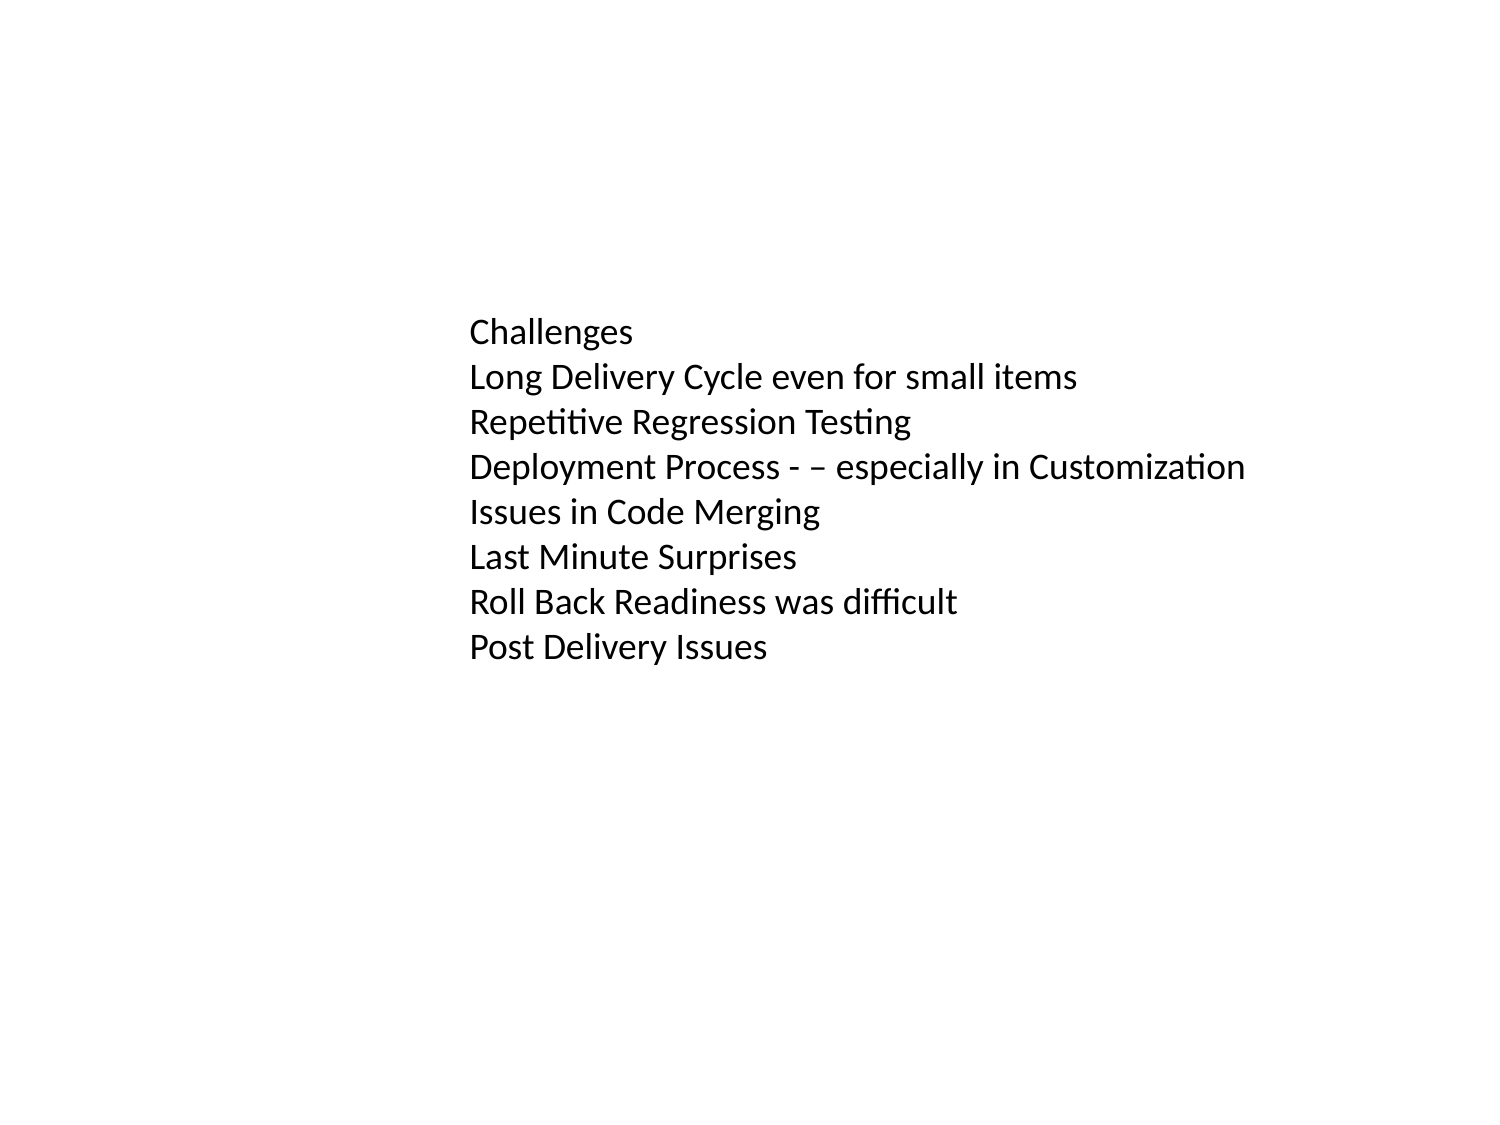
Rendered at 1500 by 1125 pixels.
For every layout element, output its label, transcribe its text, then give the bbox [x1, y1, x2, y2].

text_box Challenges Long Delivery Cycle even for small items Repetitive Regression Testing Deployment Process - – especially in Customization Issues in Code Merging Last Minute Surprises Roll Back Readiness was difficult Post Delivery Issues [454, 299, 1262, 810]
